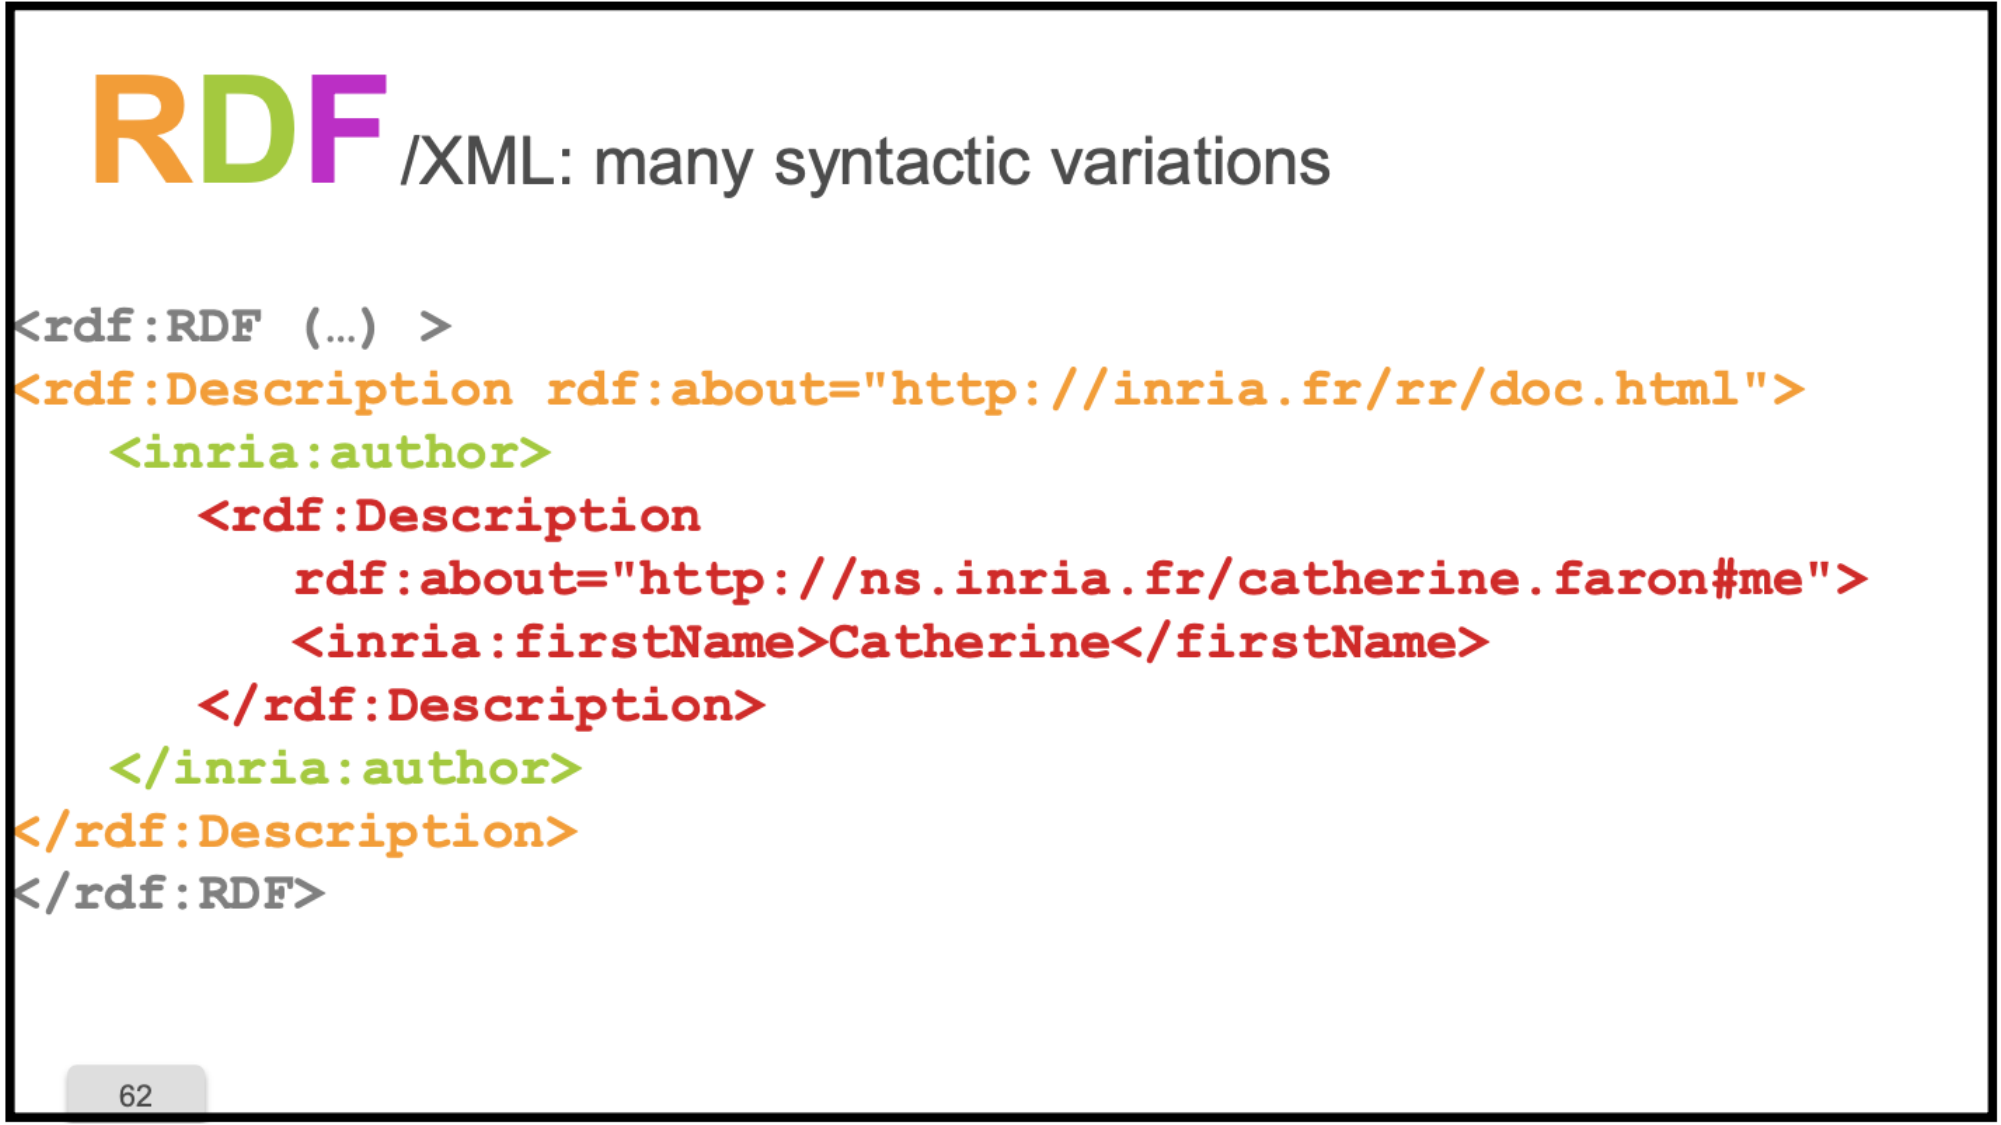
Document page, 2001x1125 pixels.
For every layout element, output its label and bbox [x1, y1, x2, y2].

list [0, 0, 2000, 1125]
